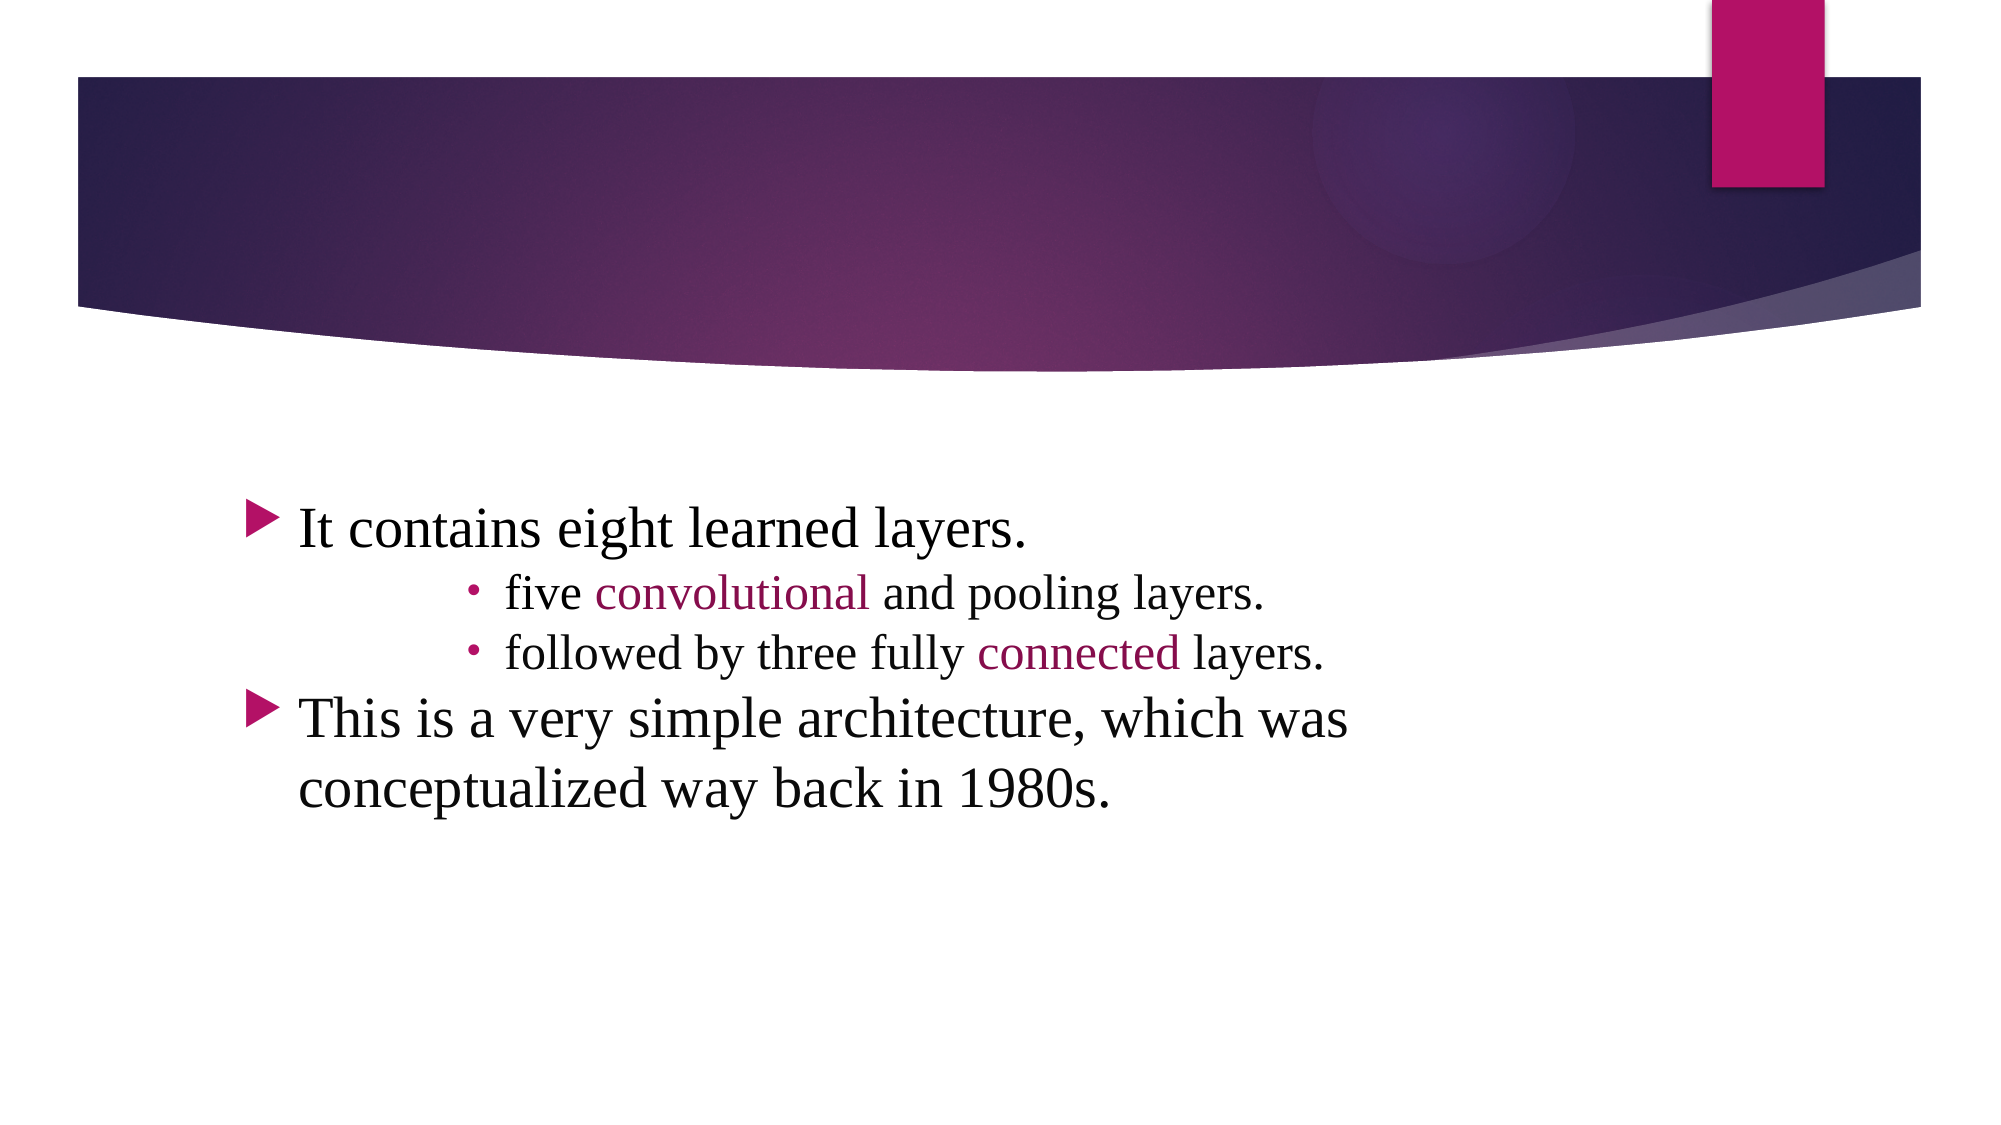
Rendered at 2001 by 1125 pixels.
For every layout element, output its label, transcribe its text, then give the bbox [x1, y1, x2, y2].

list It contains eight learned layers. five convolutional and pooling layers. followed by three fully connected layers. This is a very simple architecture, which was conceptualized way back in 1980s. [226, 482, 1675, 1043]
